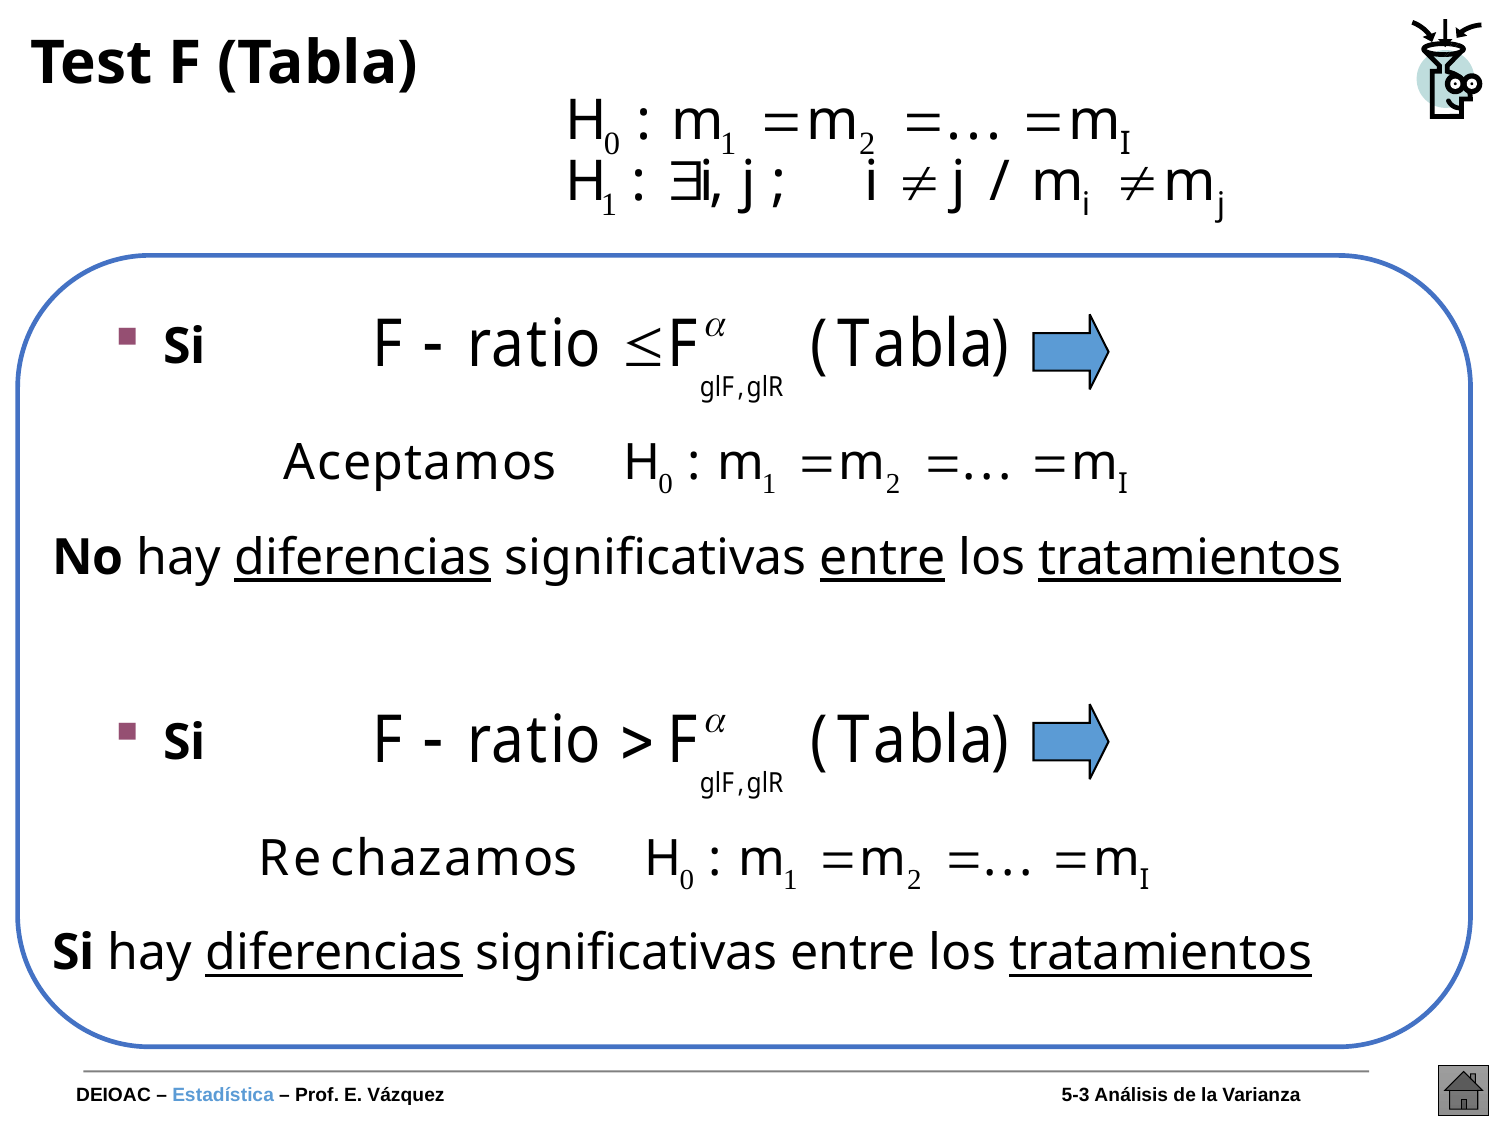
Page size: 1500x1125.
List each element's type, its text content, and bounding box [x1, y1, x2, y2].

title Test F (Tabla) [15, 11, 1485, 117]
text_box [17, 318, 1471, 984]
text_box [37, 704, 1463, 988]
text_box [560, 83, 1236, 234]
picture [1411, 19, 1483, 119]
text_box [39, 255, 1449, 314]
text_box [99, 690, 1028, 812]
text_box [99, 294, 1028, 417]
text_box [39, 988, 1449, 1047]
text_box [37, 314, 1463, 593]
